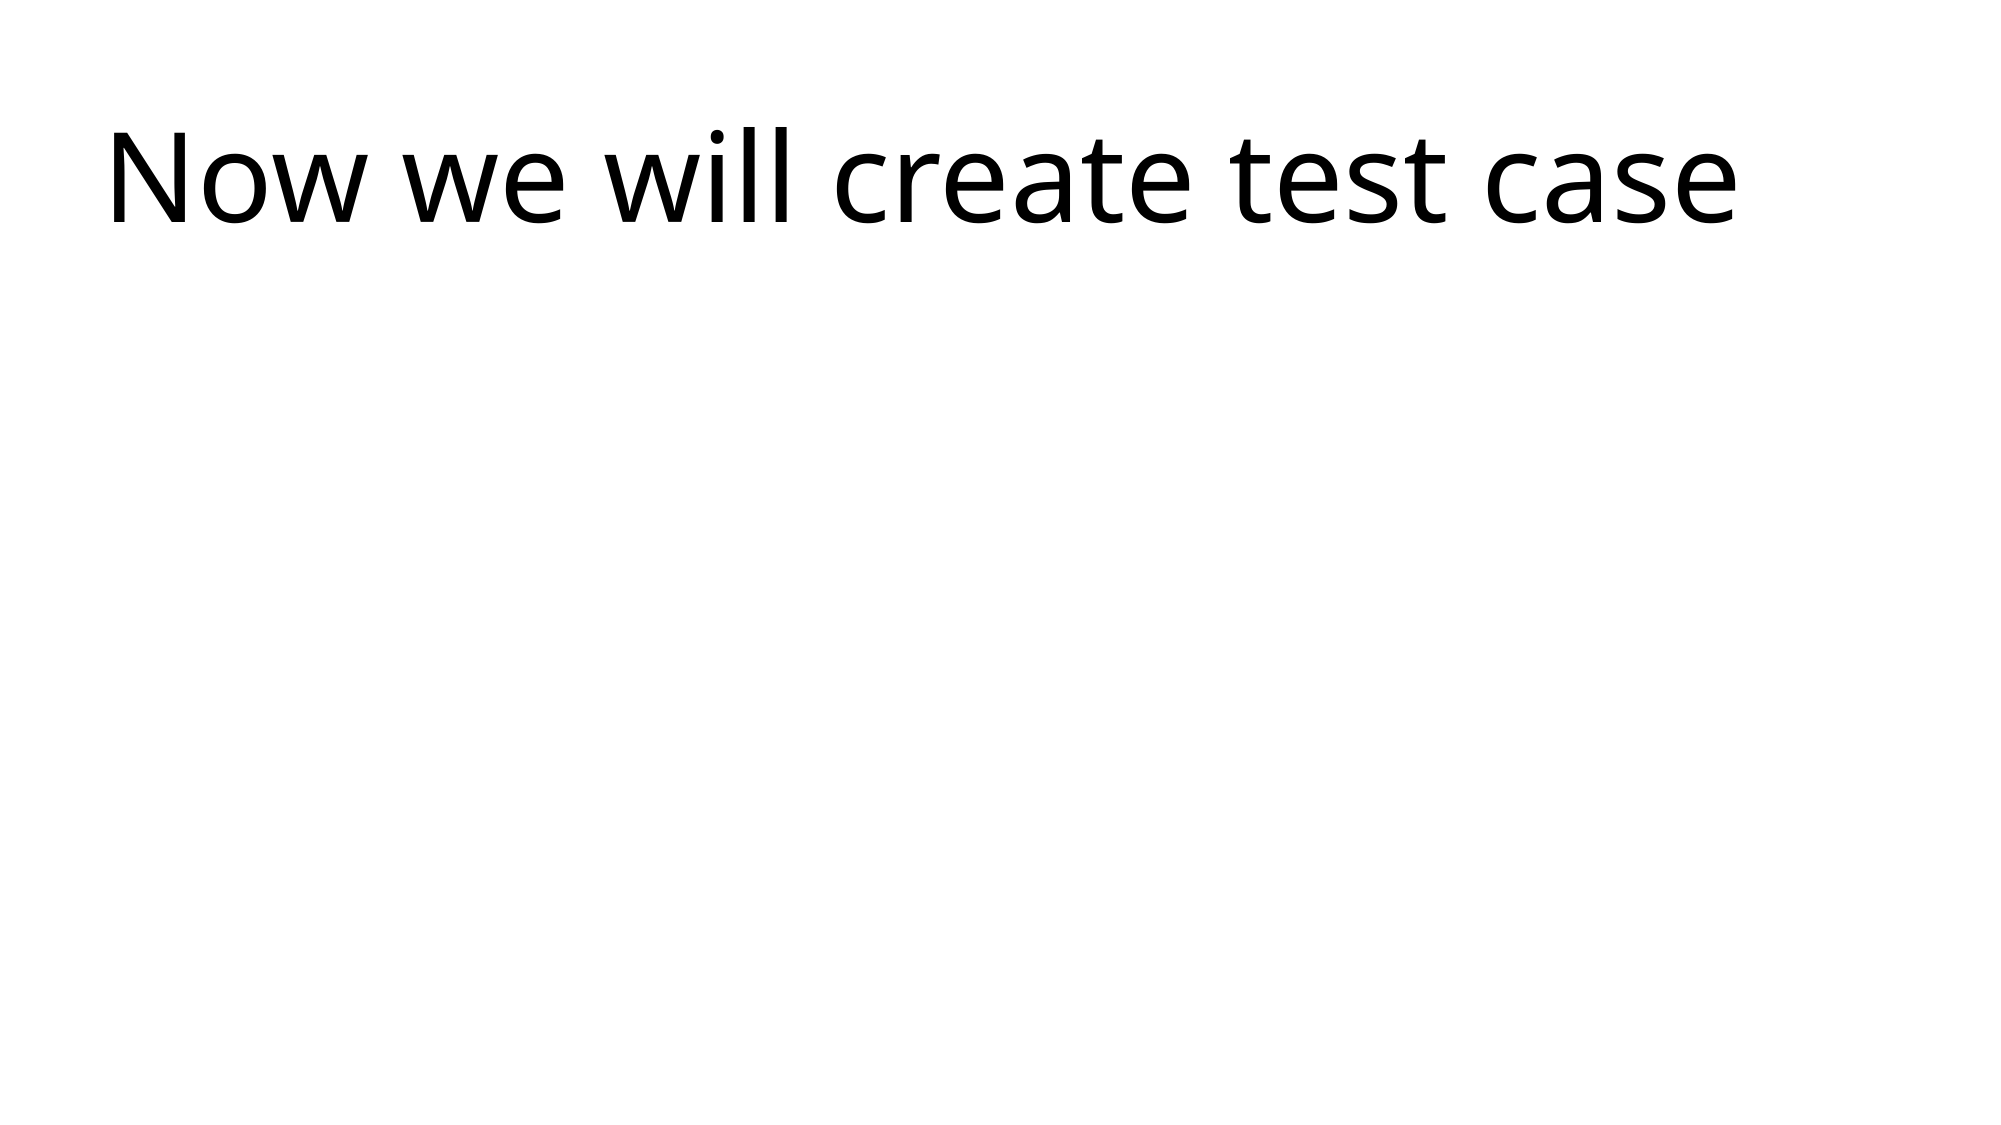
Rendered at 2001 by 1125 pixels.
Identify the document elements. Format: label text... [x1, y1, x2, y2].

title Now we will create test case [87, 71, 1813, 257]
